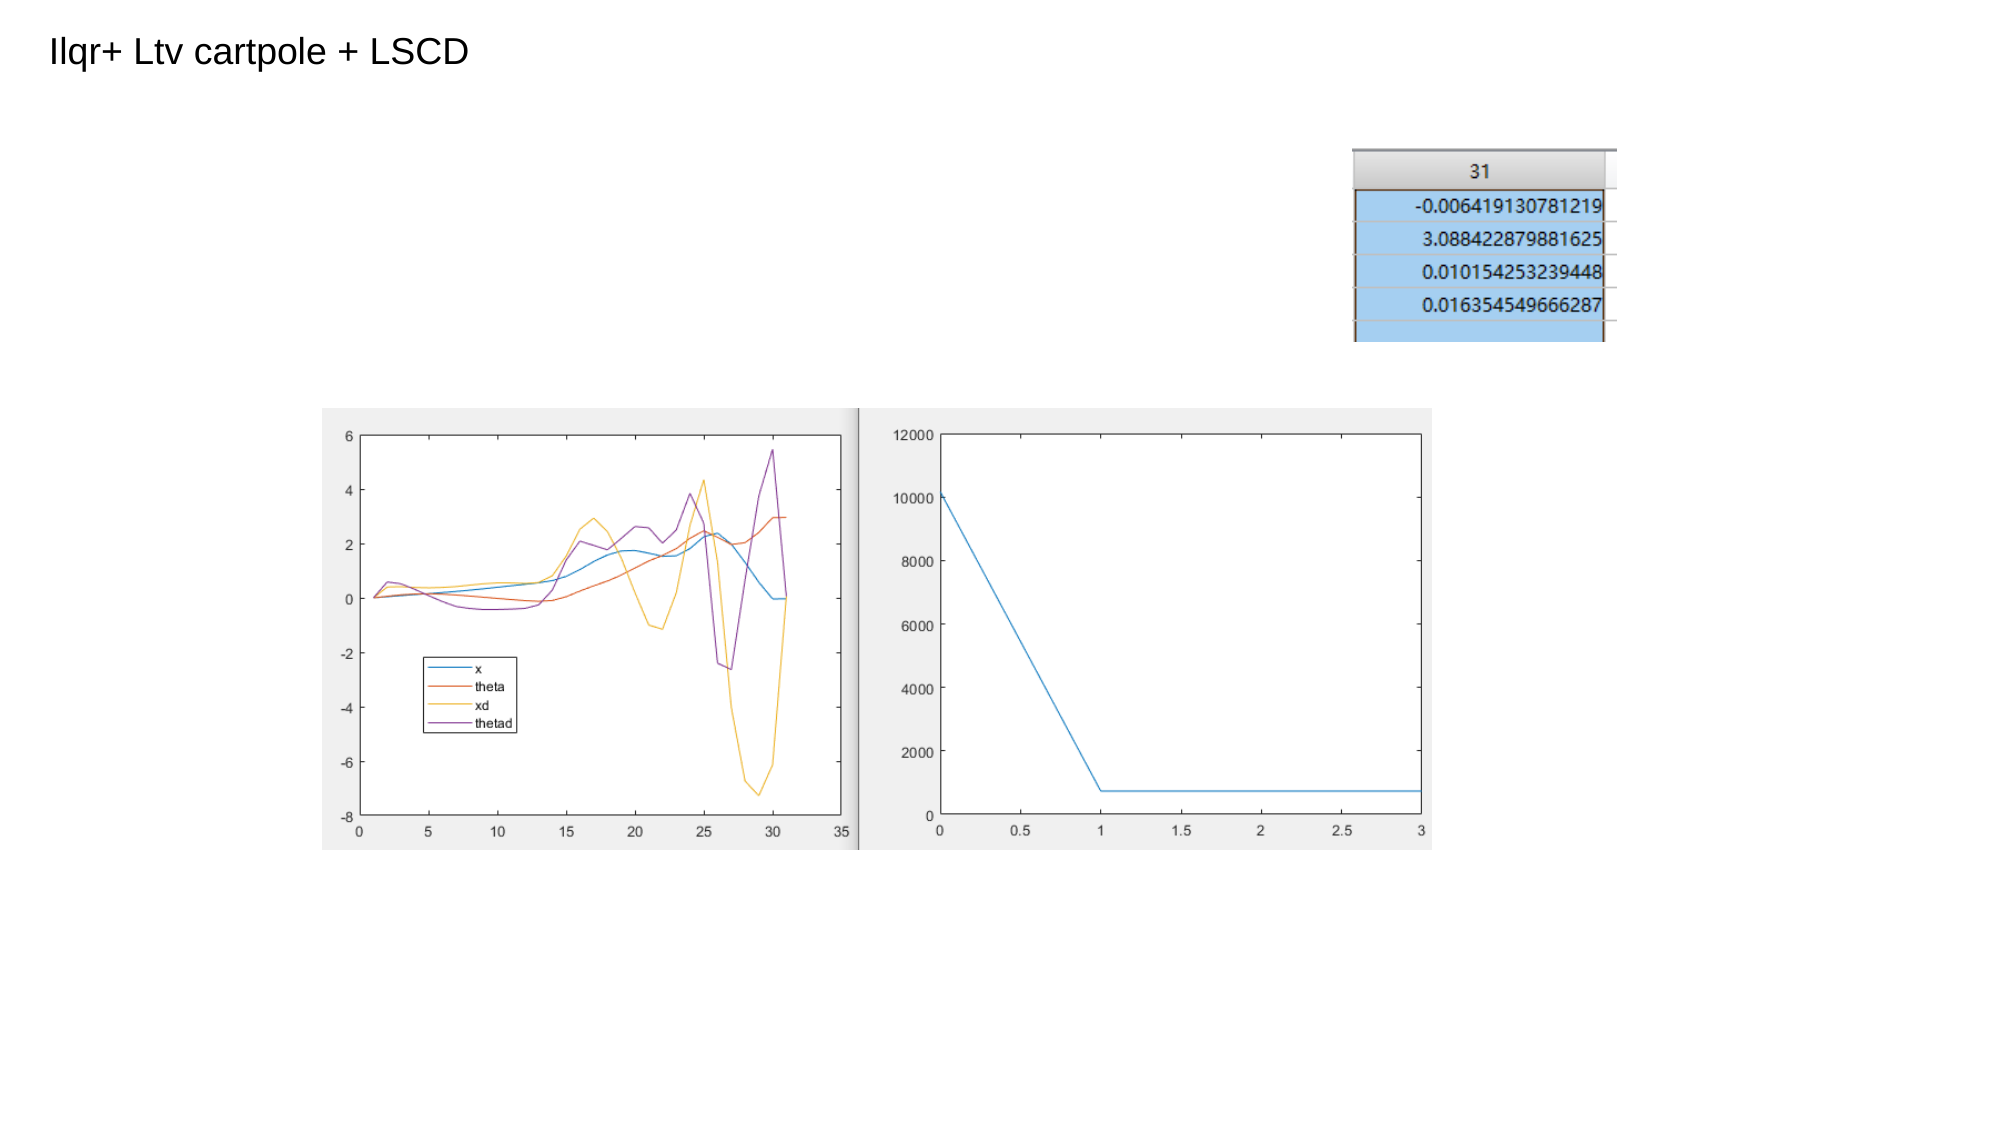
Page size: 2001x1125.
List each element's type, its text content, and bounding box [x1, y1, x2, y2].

text_box Ilqr+ Ltv cartpole + LSCD [34, 19, 581, 80]
picture [322, 408, 1432, 850]
picture [1352, 133, 1617, 342]
